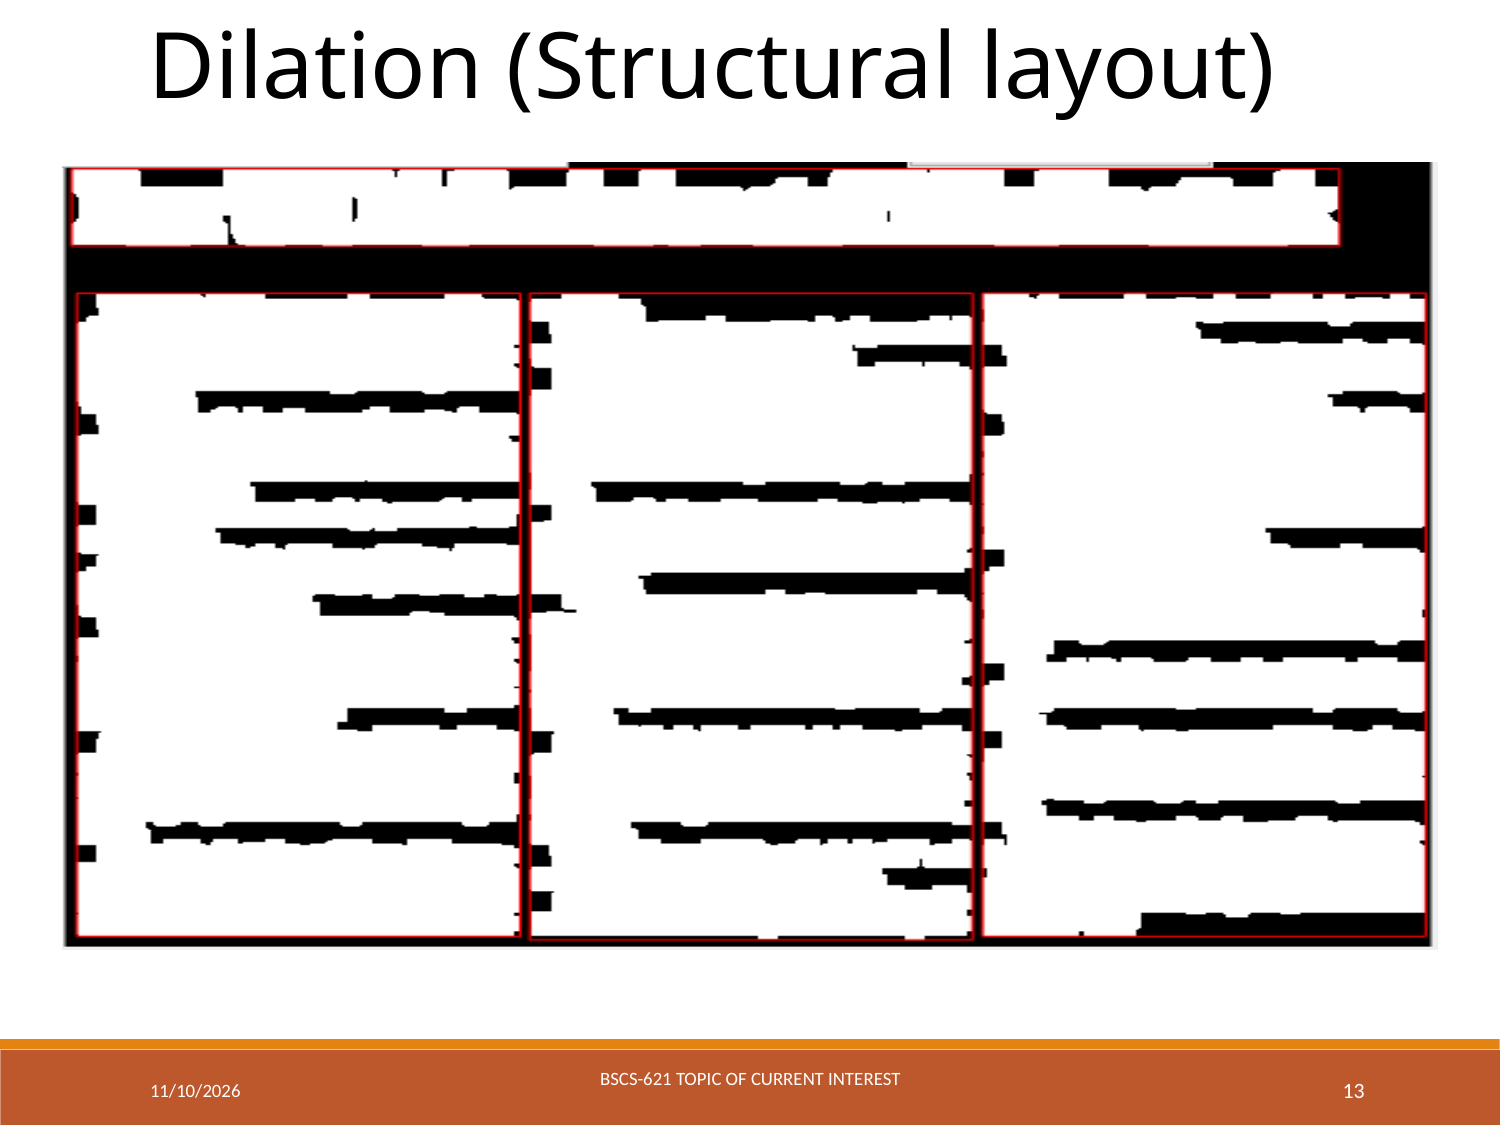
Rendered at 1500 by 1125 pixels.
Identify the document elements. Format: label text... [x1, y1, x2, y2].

footer BSCS-621 Topic of Current Interest [453, 1059, 1047, 1120]
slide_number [135, 1059, 440, 1120]
slide_number 13 [1218, 1059, 1380, 1120]
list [62, 161, 1439, 951]
text_box Dilation (Structural layout) [24, 0, 1400, 125]
